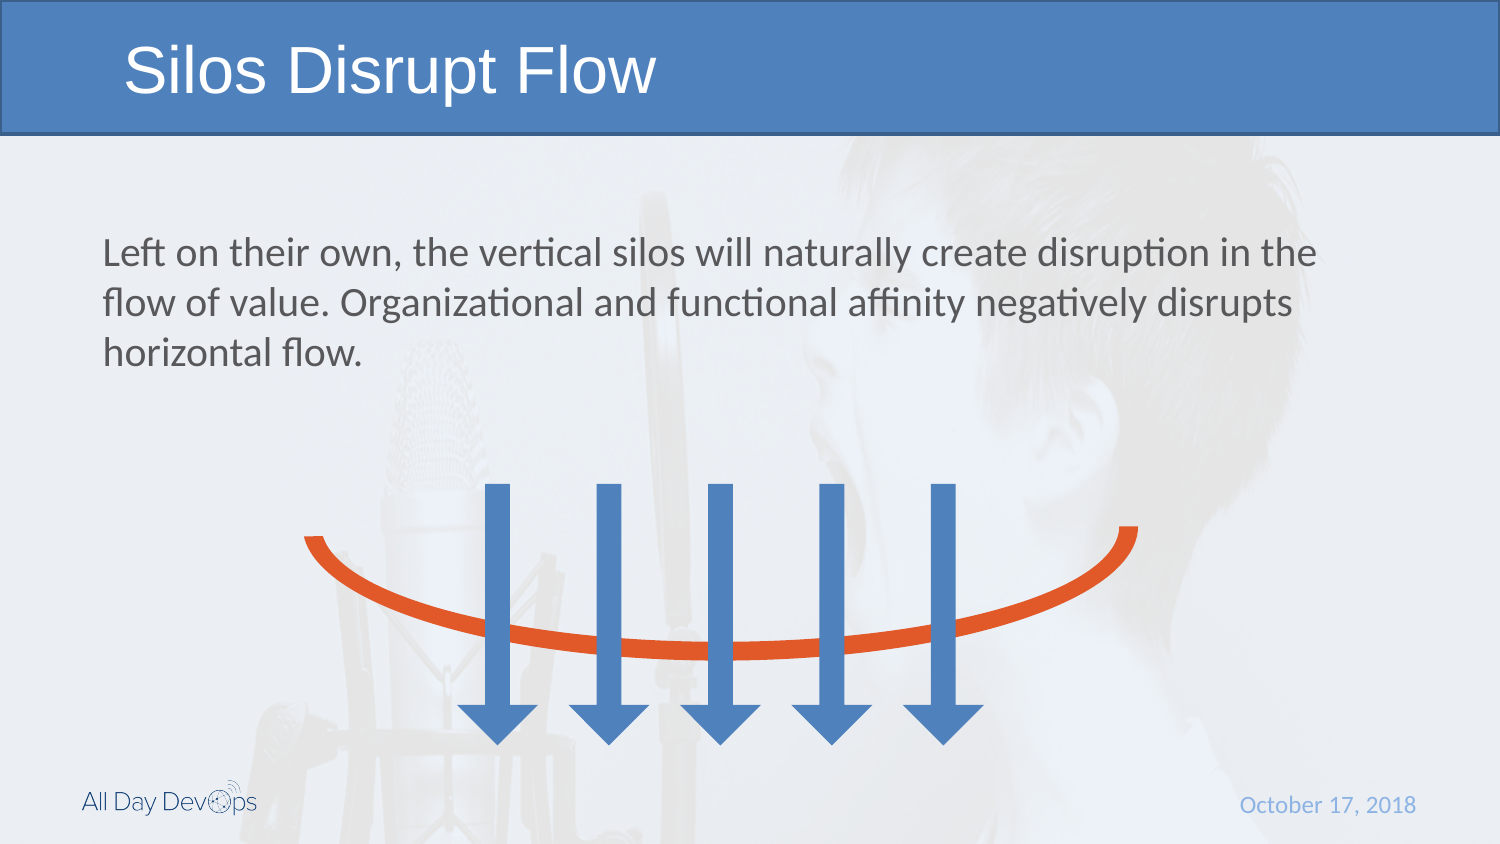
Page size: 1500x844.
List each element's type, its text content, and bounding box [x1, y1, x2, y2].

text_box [456, 483, 985, 746]
list Silos Disrupt Flow [75, 0, 1413, 135]
text_box [303, 536, 451, 629]
text_box [990, 526, 1139, 629]
picture [75, 776, 263, 822]
list Left on their own, the vertical silos will naturally create disruption in the flow of value. Organizational and functional affinity negatively disrupts horizontal flow. [87, 209, 1413, 760]
